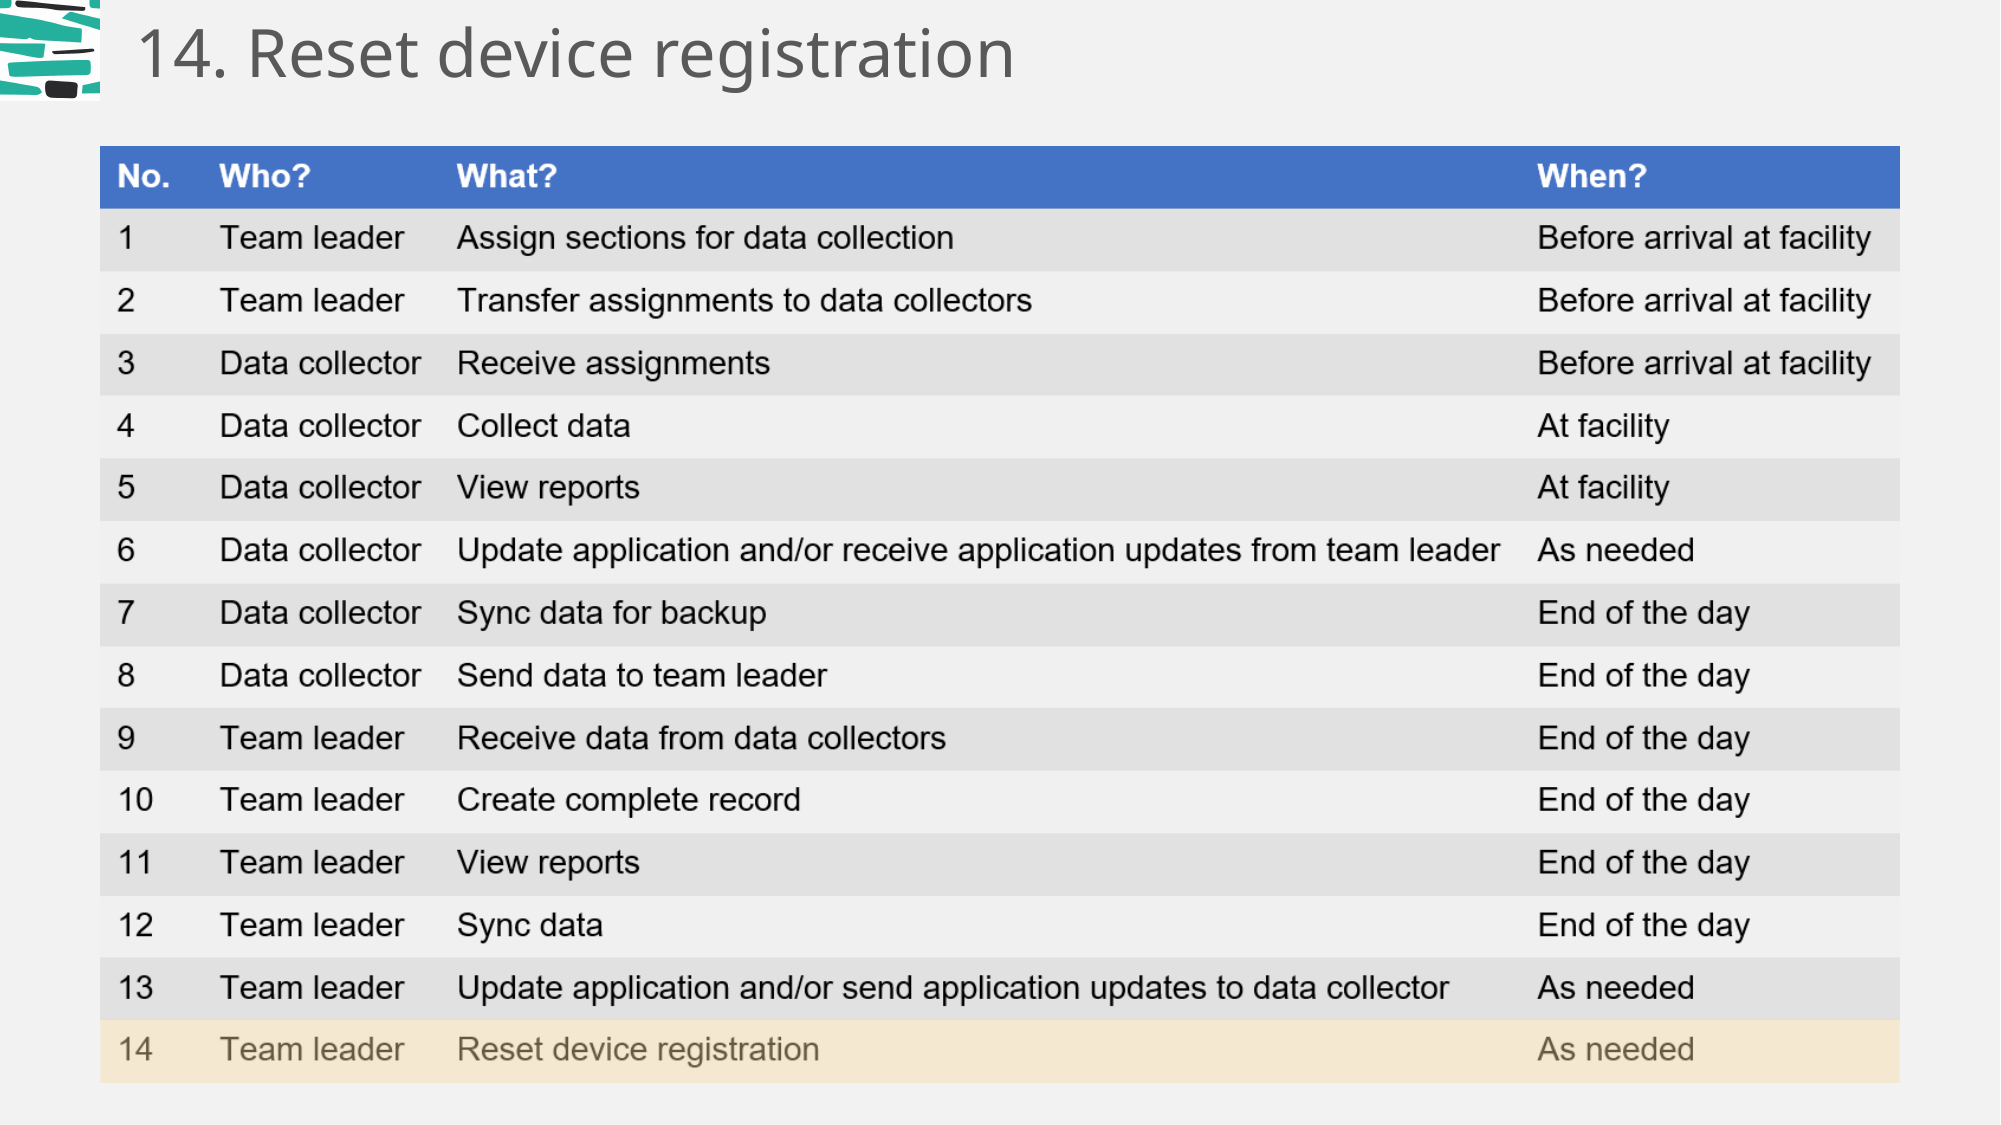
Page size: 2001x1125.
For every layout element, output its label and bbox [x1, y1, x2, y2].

text_box [0, 0, 1662, 101]
picture [100, 146, 1900, 1083]
